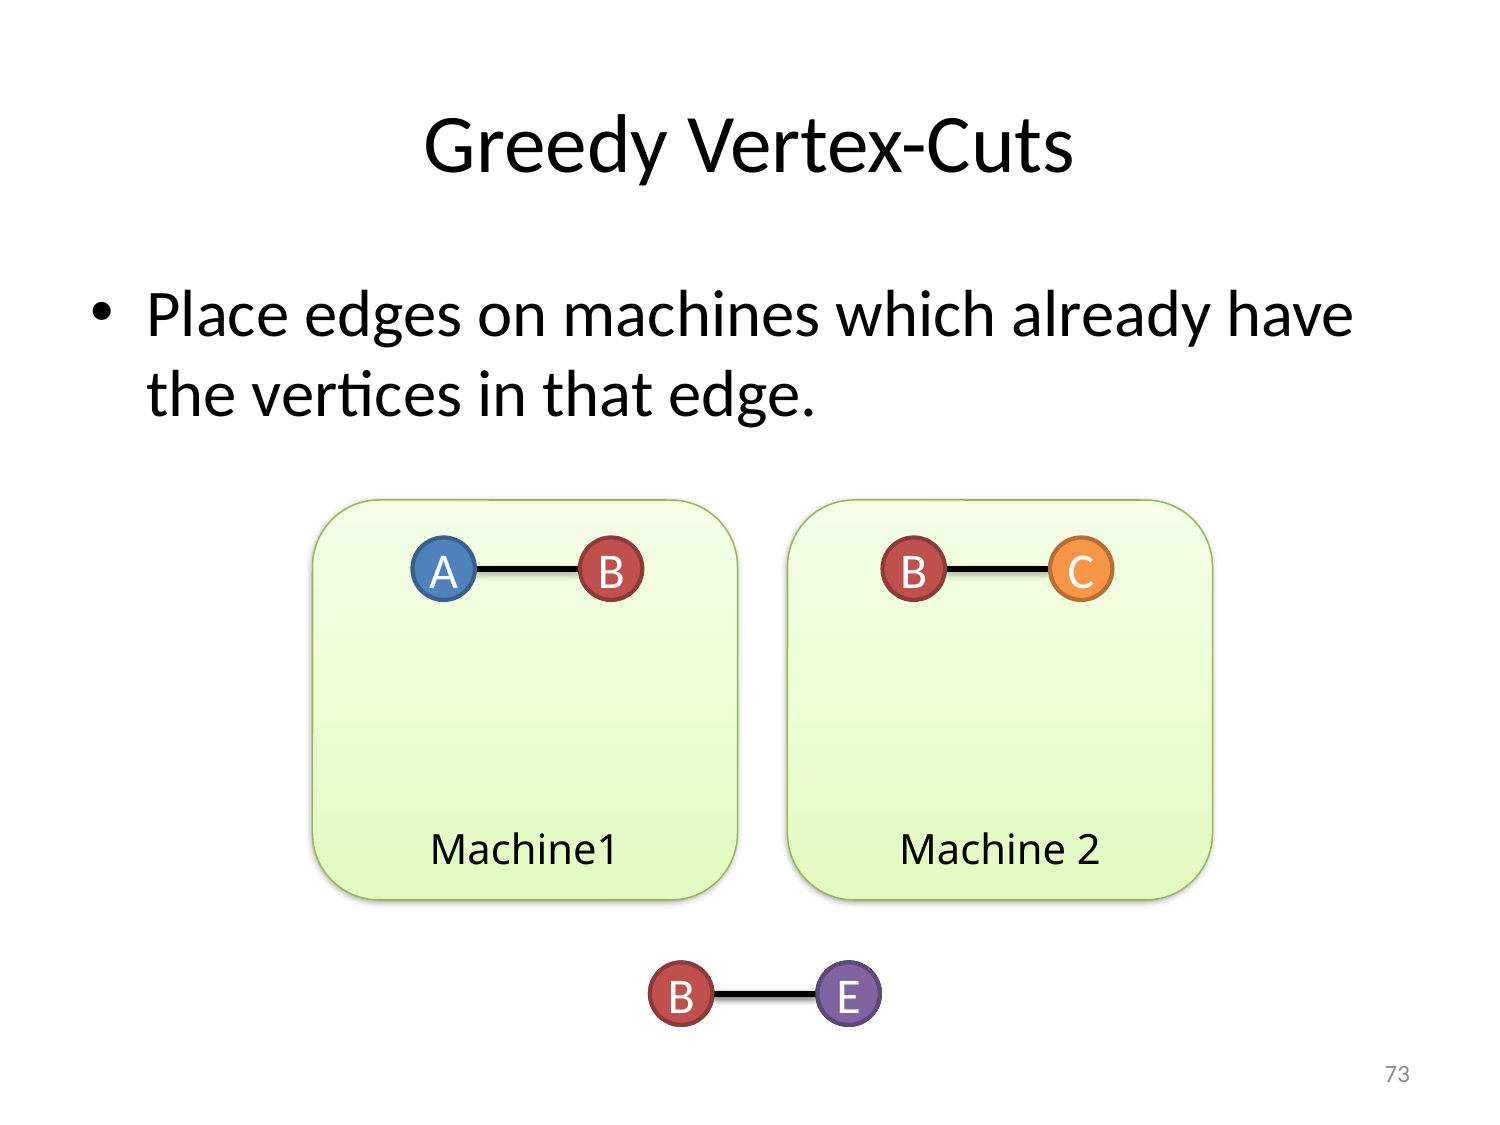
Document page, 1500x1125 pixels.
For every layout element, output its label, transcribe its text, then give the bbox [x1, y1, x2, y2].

text_box Machine1 [311, 499, 739, 901]
text_box C [1047, 535, 1115, 603]
list Place edges on machines which already have the vertices in that edge. [75, 262, 1425, 1088]
text_box A [410, 535, 477, 603]
text_box Machine 2 [786, 499, 1214, 901]
text_box B [577, 535, 645, 603]
slide_number 73 [1074, 1042, 1425, 1103]
text_box B [880, 535, 948, 603]
title Greedy Vertex-Cuts [0, 45, 1500, 233]
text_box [649, 962, 881, 1026]
